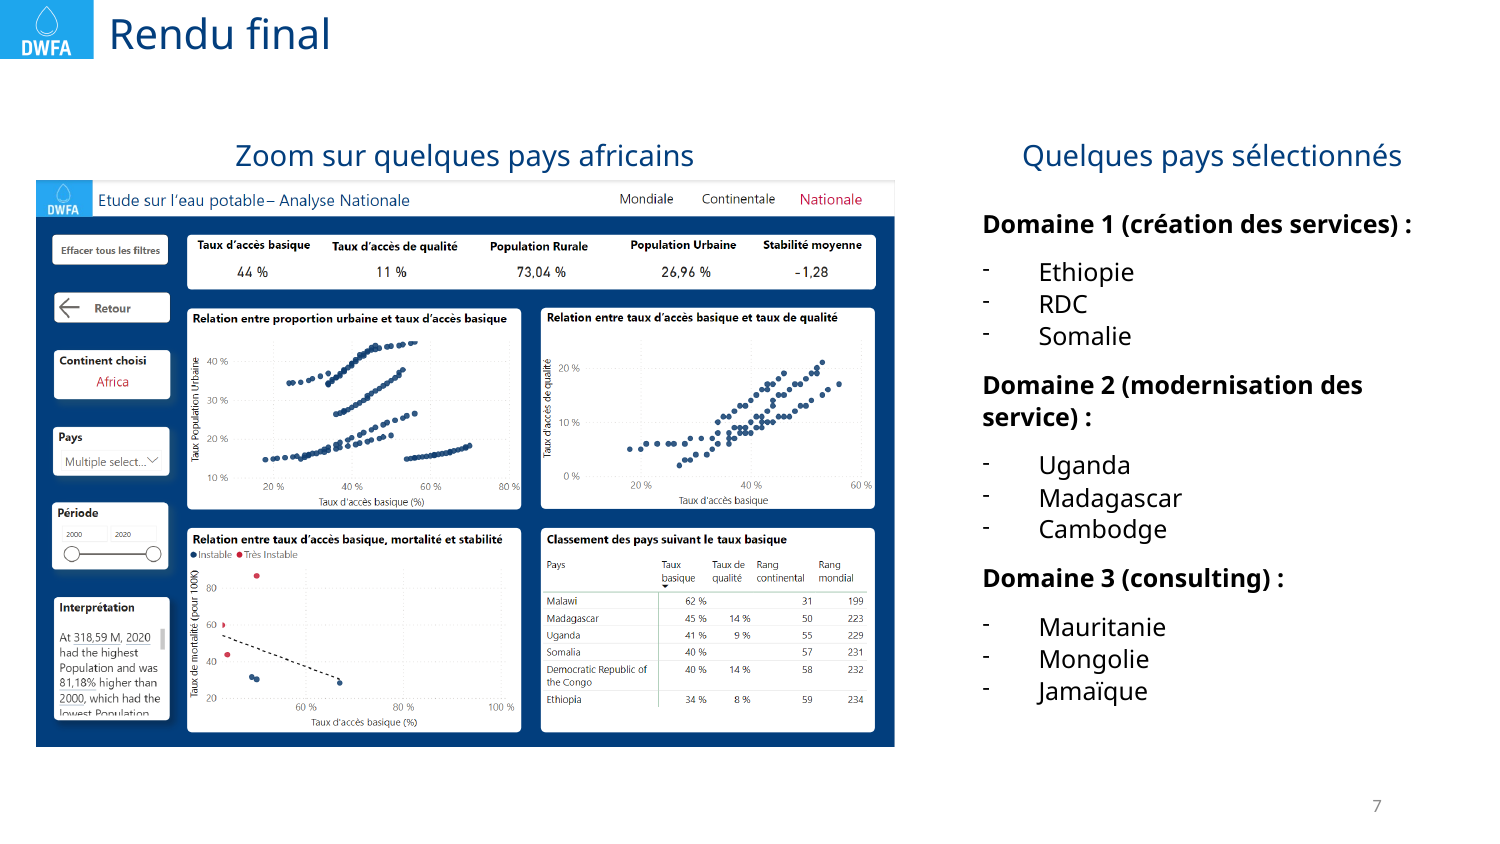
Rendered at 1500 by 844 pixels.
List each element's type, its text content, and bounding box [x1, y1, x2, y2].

slide_number 7 [1059, 782, 1397, 827]
text_box Quelques pays sélectionnés [967, 130, 1457, 180]
text_box Domaine 1 (création des services) : Ethiopie RDC Somalie Domaine 2 (modernisation des service) : Uganda Madagascar Cambodge Domaine 3 (consulting) : Mauritanie Mongolie Jamaïque [967, 198, 1479, 713]
picture [36, 180, 895, 747]
text_box Zoom sur quelques pays africains [220, 130, 710, 180]
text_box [0, 0, 1226, 66]
